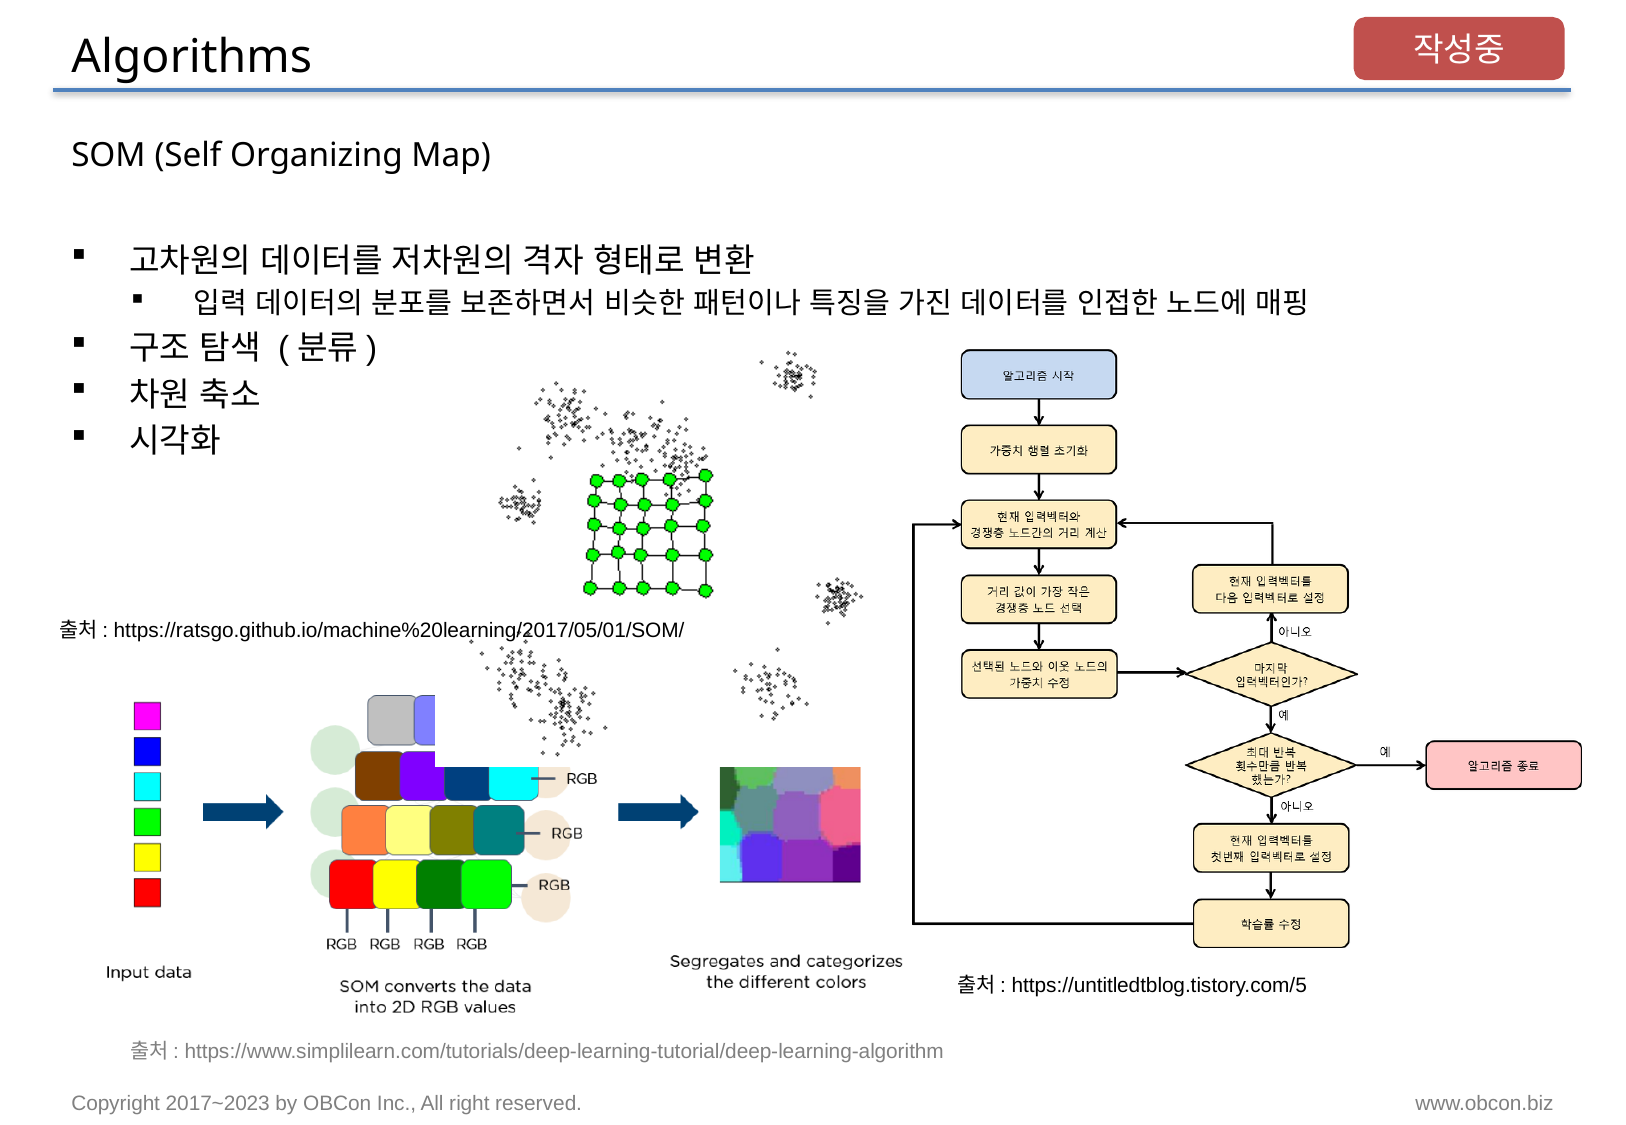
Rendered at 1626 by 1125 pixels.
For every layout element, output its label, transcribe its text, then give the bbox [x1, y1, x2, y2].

text_box 작성중 [1353, 16, 1565, 81]
text_box 고차원의 데이터를 저차원의 격자 형태로 변환 입력 데이터의 분포를 보존하면서 비슷한 패턴이나 특징을 가진 데이터를 인접한 노드에 매핑 구조 탐색 (분류) 차원 축소 시각화 [56, 231, 1569, 467]
text_box 출처: https://www.simplilearn.com/tutorials/deep-learning-tutorial/deep-learning-algorithm [115, 1030, 1037, 1070]
list SOM (Self Organizing Map) [56, 125, 1569, 181]
text_box 출처: https://untitledtblog.tistory.com/5 [942, 964, 1557, 1004]
text_box 출처: https://ratsgo.github.io/machine%20learning/2017/05/01/SOM/ [44, 609, 430, 650]
picture [103, 322, 1582, 1019]
title Algorithms [56, 19, 1569, 90]
